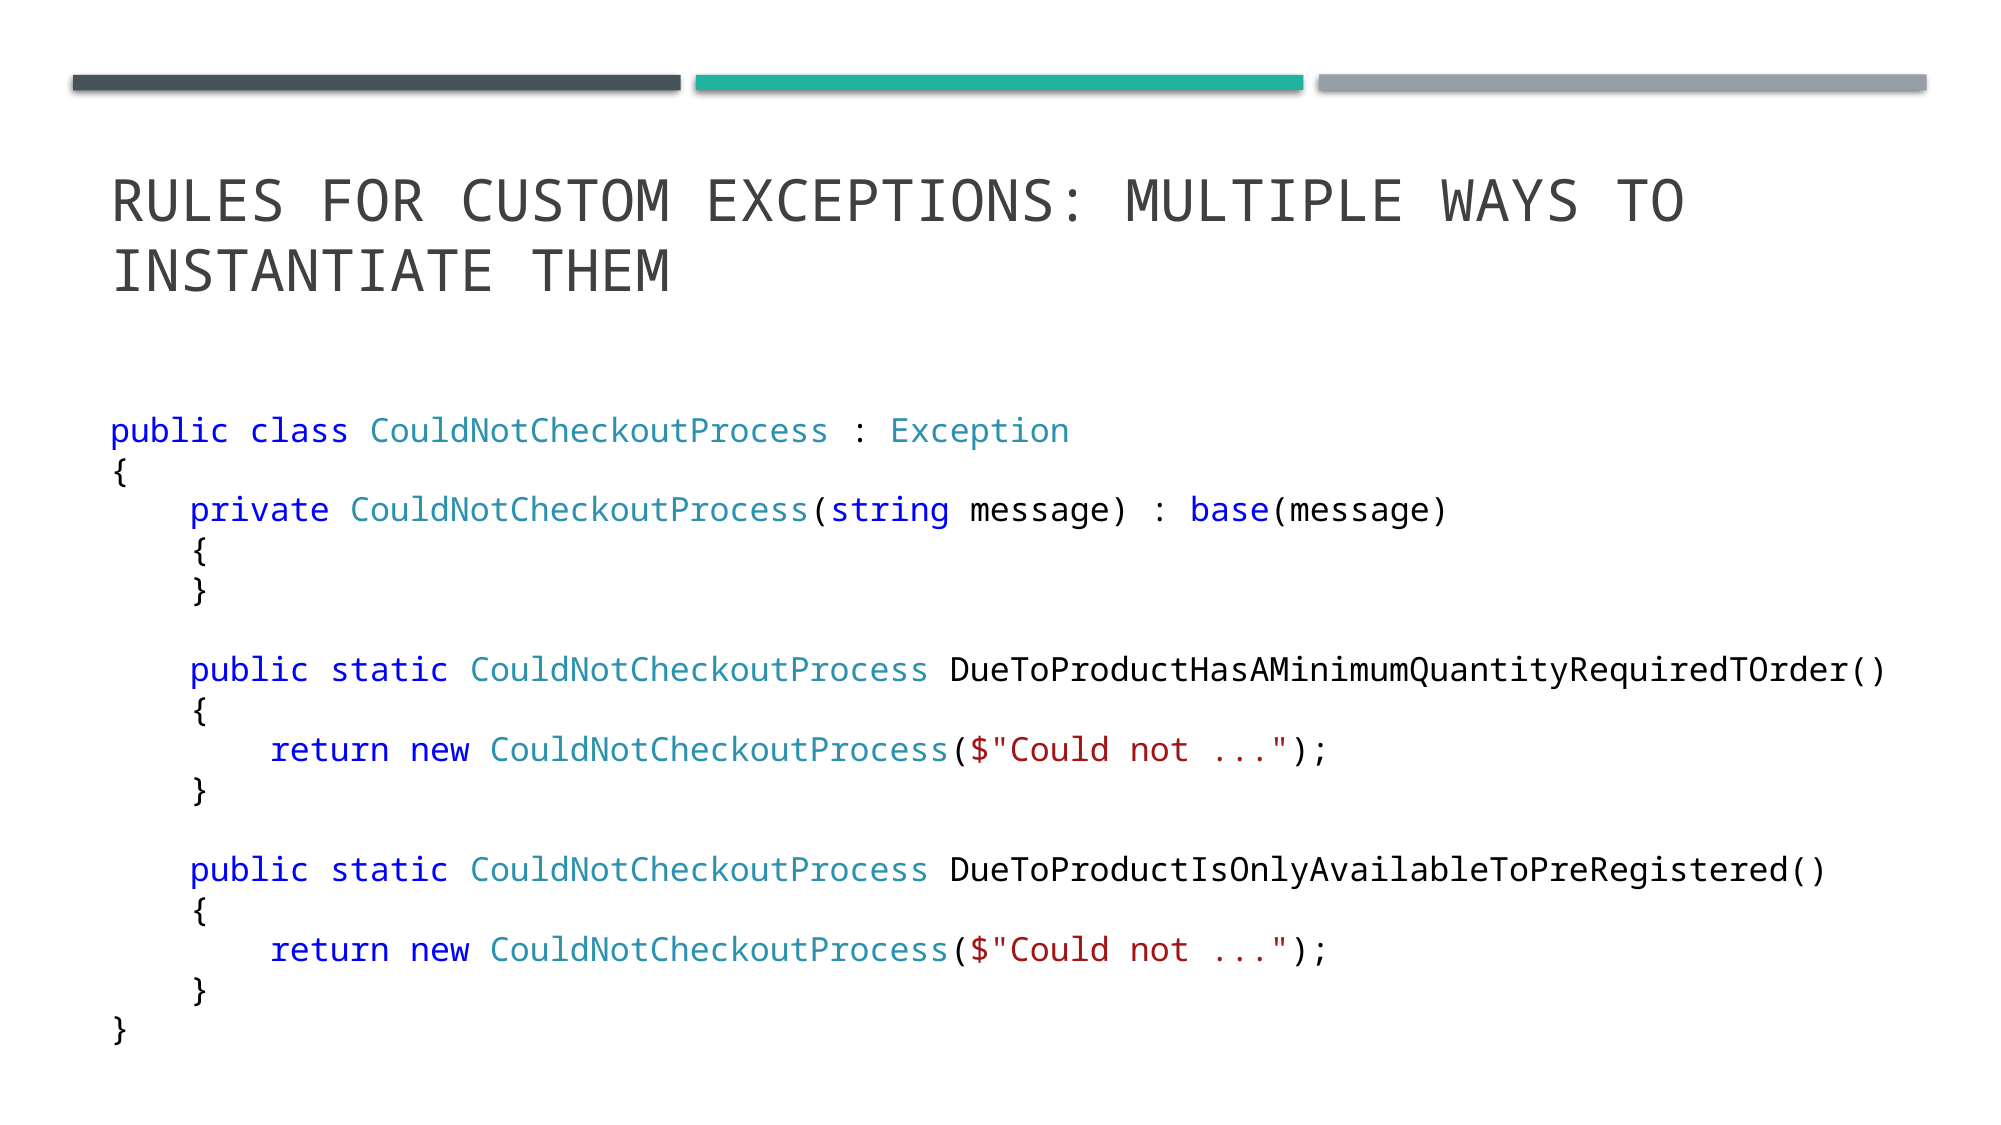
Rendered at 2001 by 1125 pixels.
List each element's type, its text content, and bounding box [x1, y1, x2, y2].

text_box public class CouldNotCheckoutProcess : Exception { private CouldNotCheckoutProcess(string message) : base(message) { } public static CouldNotCheckoutProcess DueToProductHasAMinimumQuantityRequiredTOrder() { return new CouldNotCheckoutProcess($"Could not ..."); } public static CouldNotCheckoutProcess DueToProductIsOnlyAvailableToPreRegistered() { return new CouldNotCheckoutProcess($"Could not ..."); } } [95, 401, 2000, 1055]
title Rules for custom exceptions: multiple ways to instantiate them [95, 115, 1905, 311]
